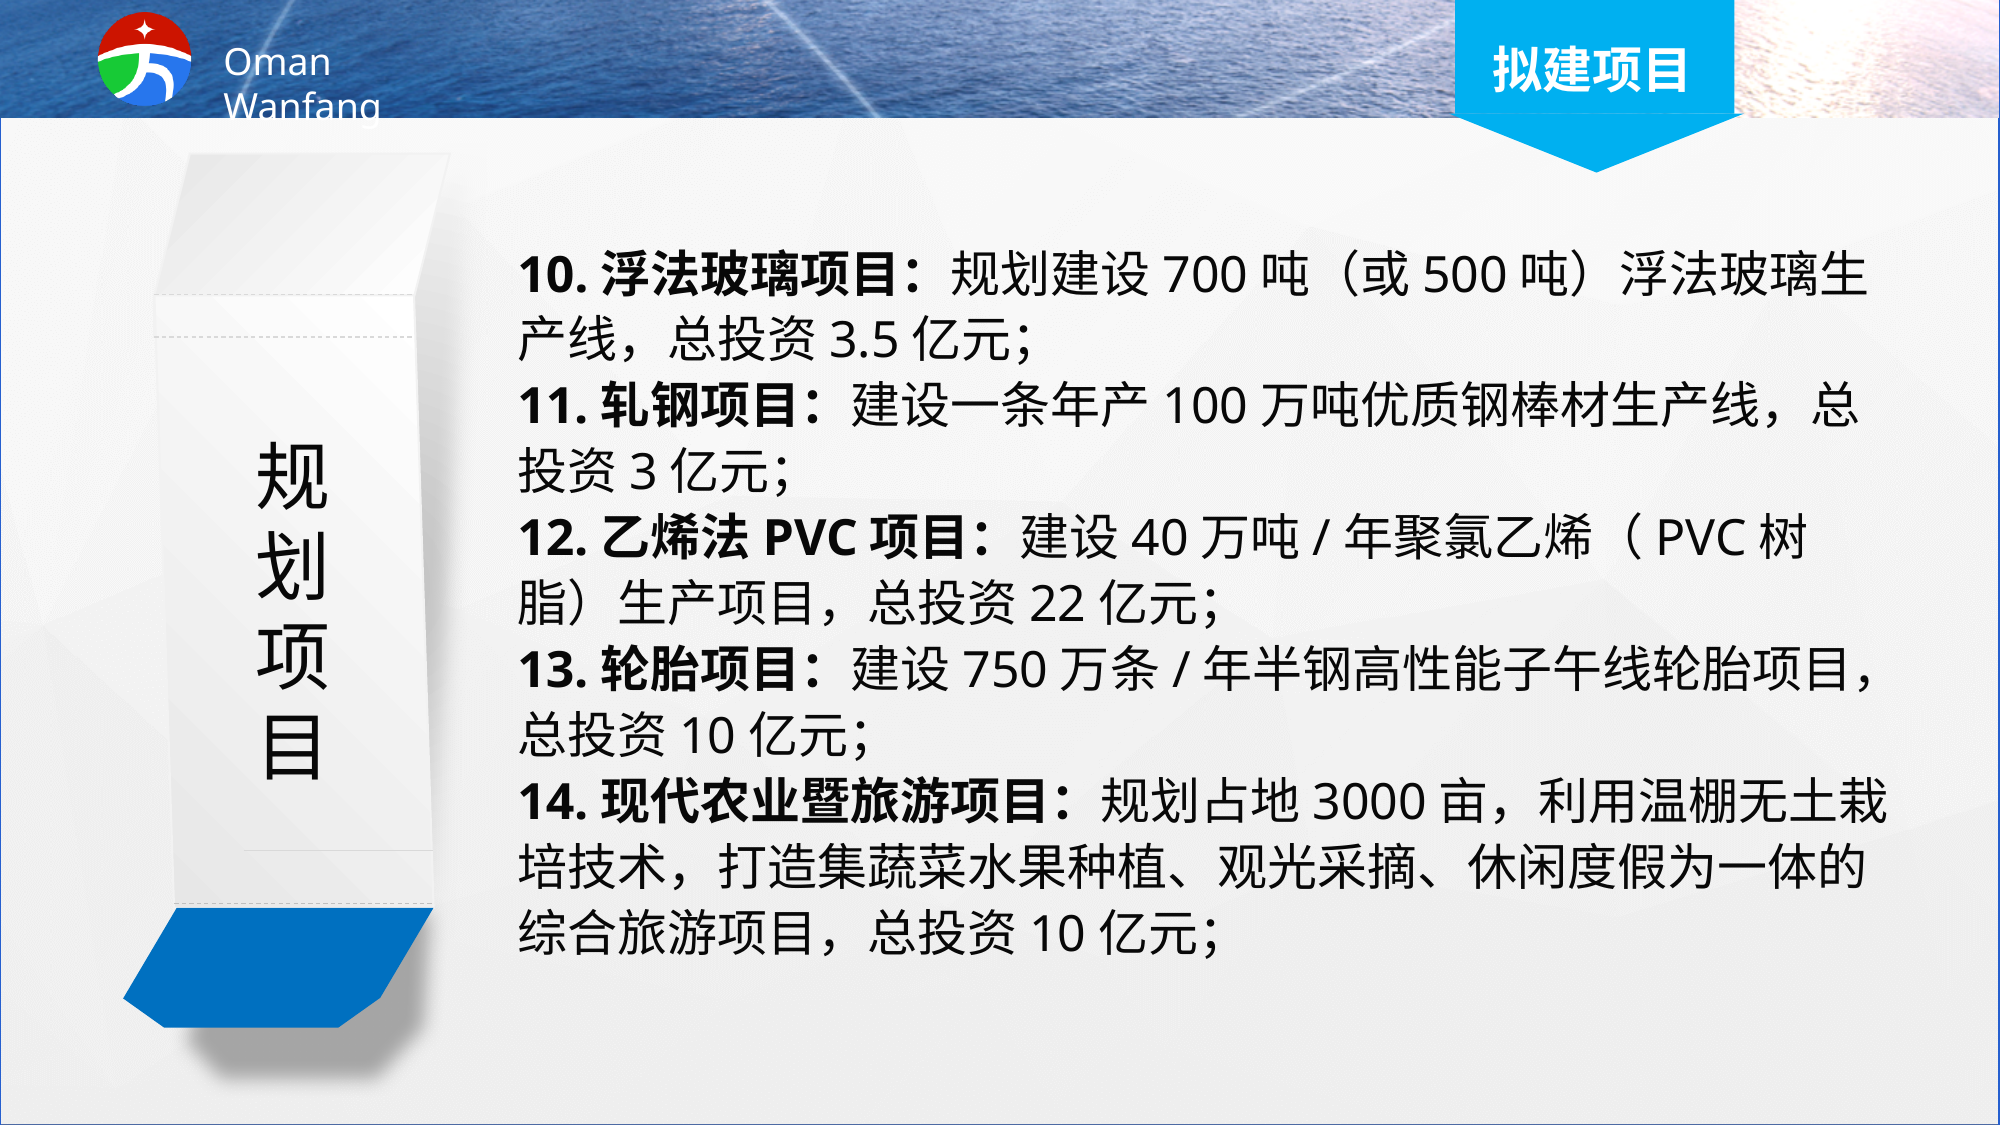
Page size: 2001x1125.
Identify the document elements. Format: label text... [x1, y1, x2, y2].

text_box 10.浮法玻璃项目：规划建设700吨（或500吨）浮法玻璃生产线，总投资3.5亿元； 11.轧钢项目：建设一条年产100万吨优质钢棒材生产线，总投资3亿元； 12.乙烯法PVC项目：建设40万吨/年聚氯乙烯（PVC树脂）生产项目，总投资22亿元； 13.轮胎项目：建设750万条/年半钢高性能子午线轮胎项目，总投资10亿元； 14.现代农业暨旅游项目：规划占地3000亩，利用温棚无土栽培技术，打造集蔬菜水果种植、观光采摘、休闲度假为一体的综合旅游项目，总投资10亿元； [502, 168, 1918, 969]
text_box 拟建项目 [1477, 30, 1708, 106]
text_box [123, 94, 490, 1100]
picture [0, 0, 2000, 1125]
